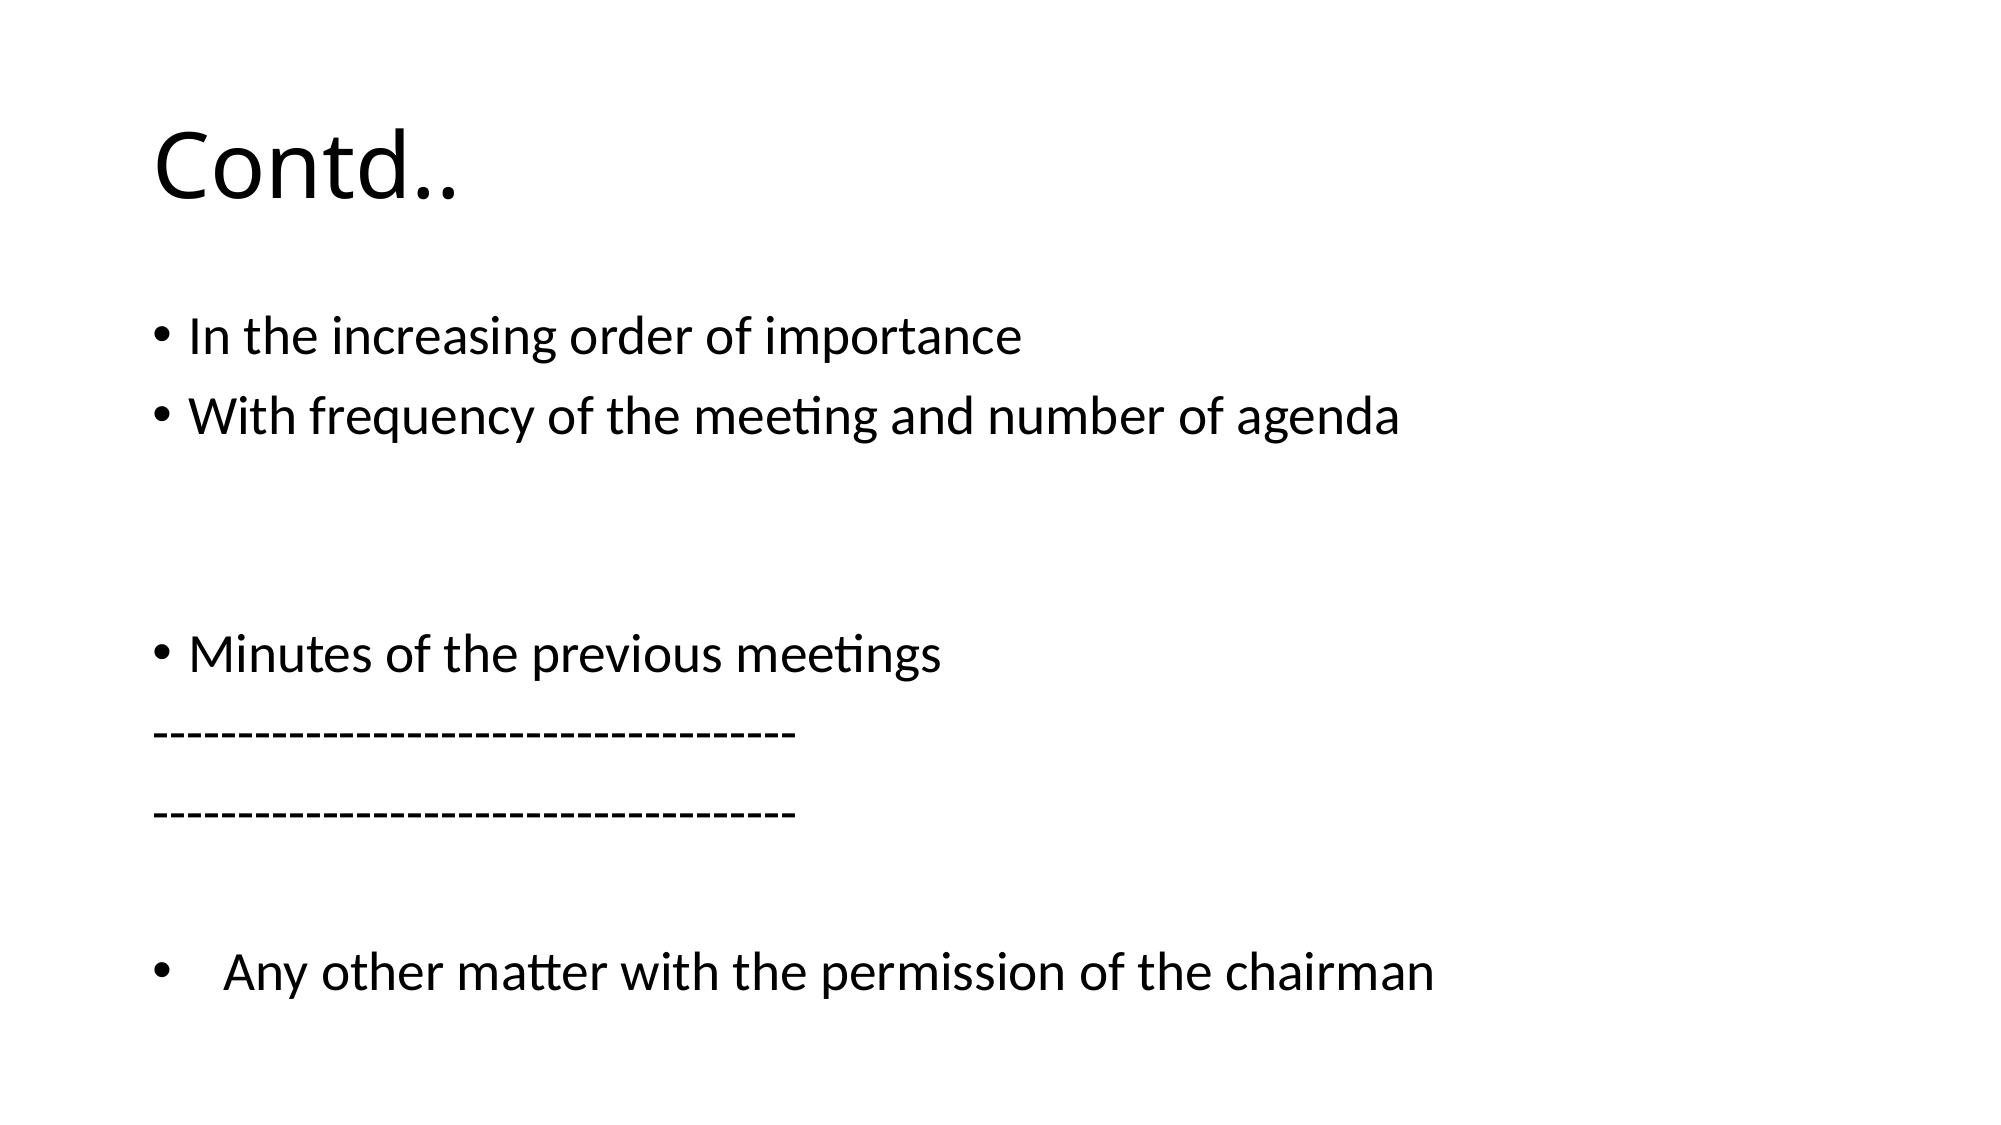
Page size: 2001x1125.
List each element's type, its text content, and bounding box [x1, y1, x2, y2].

list In the increasing order of importance With frequency of the meeting and number of agenda Minutes of the previous meetings -------------------------------------- -------------------------------------- Any other matter with the permission of the chairman [137, 299, 1863, 1014]
title Contd.. [137, 59, 1863, 278]
